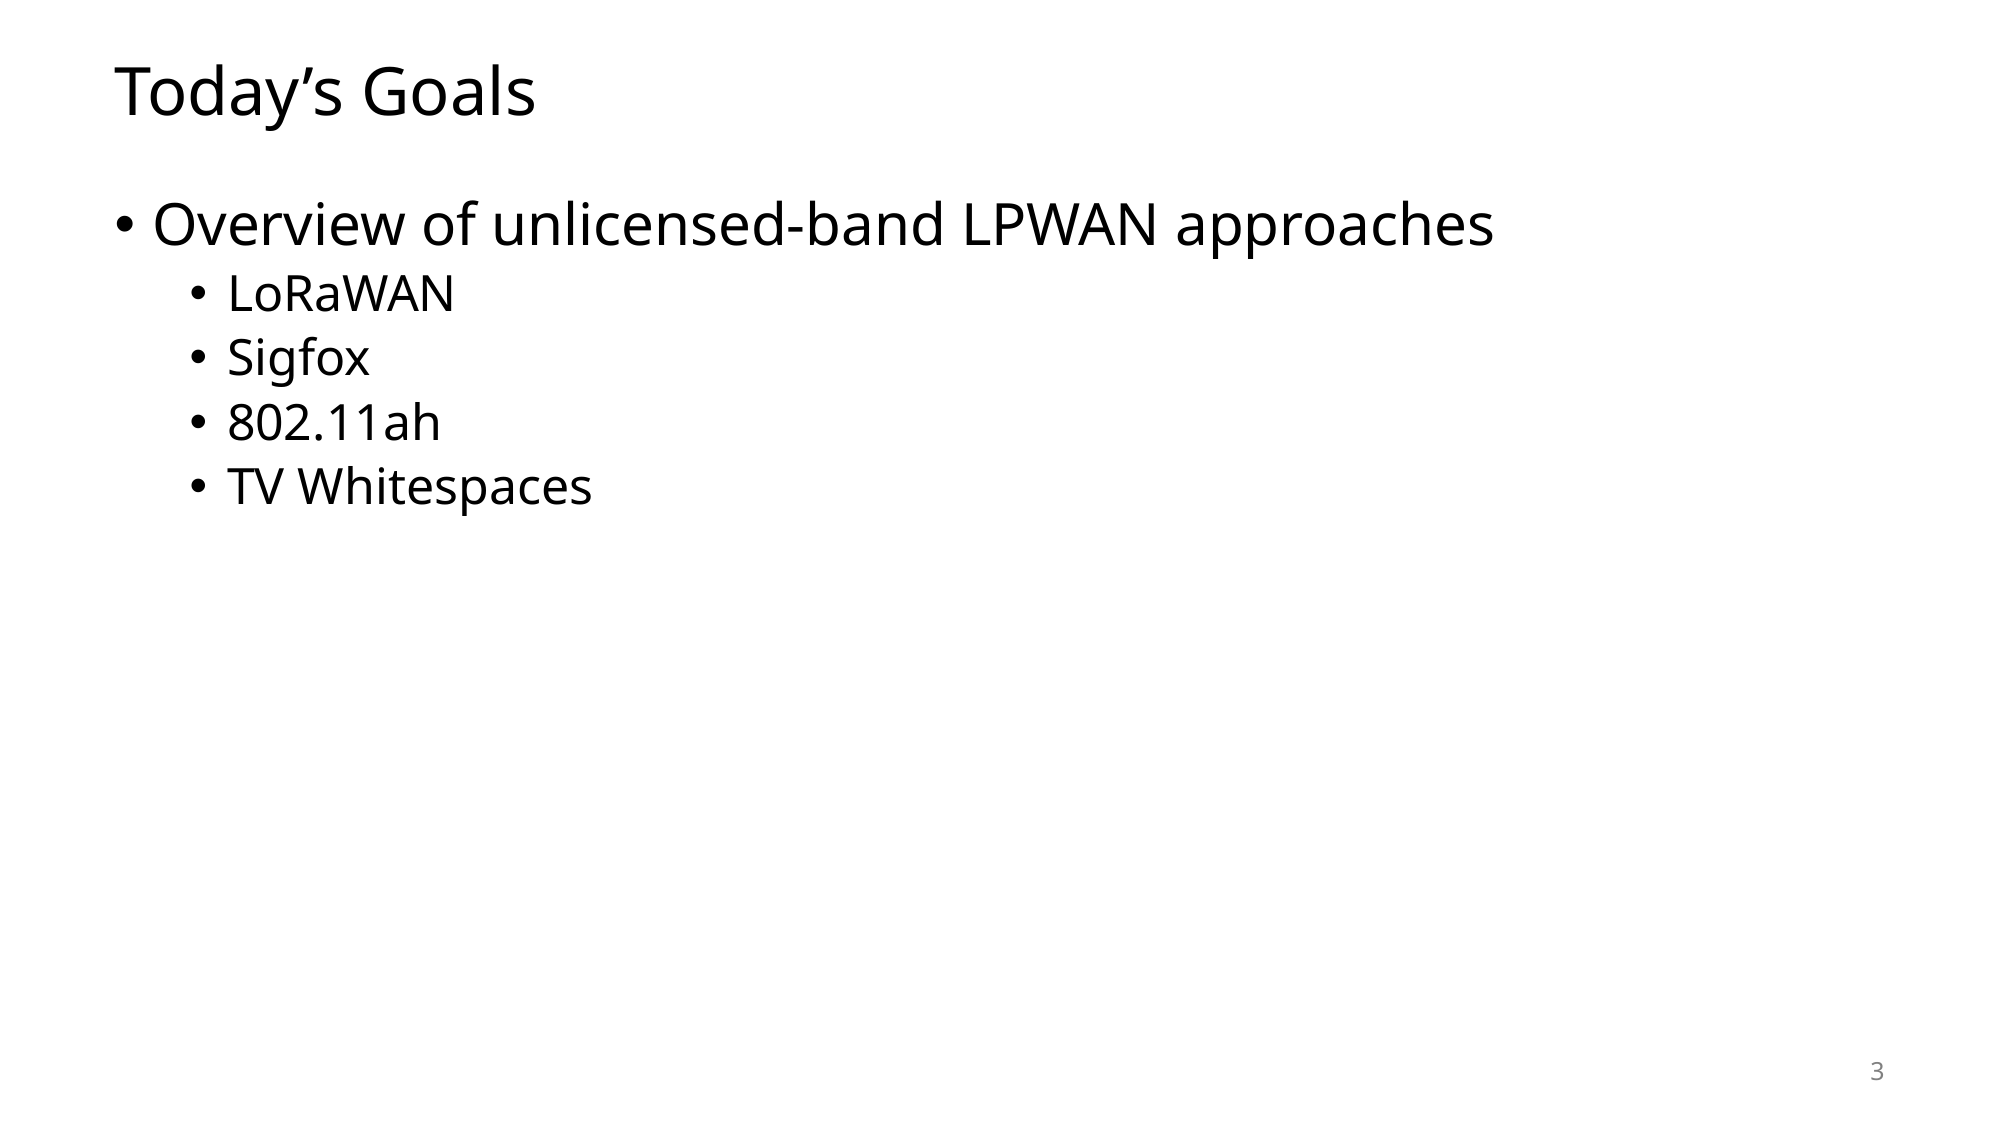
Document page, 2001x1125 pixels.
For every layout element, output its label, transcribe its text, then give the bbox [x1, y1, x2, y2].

title Today’s Goals [99, 37, 1900, 150]
list Overview of unlicensed-band LPWAN approaches LoRaWAN Sigfox 802.11ah TV Whitespaces [99, 187, 1900, 1013]
slide_number 3 [1749, 1042, 1900, 1103]
